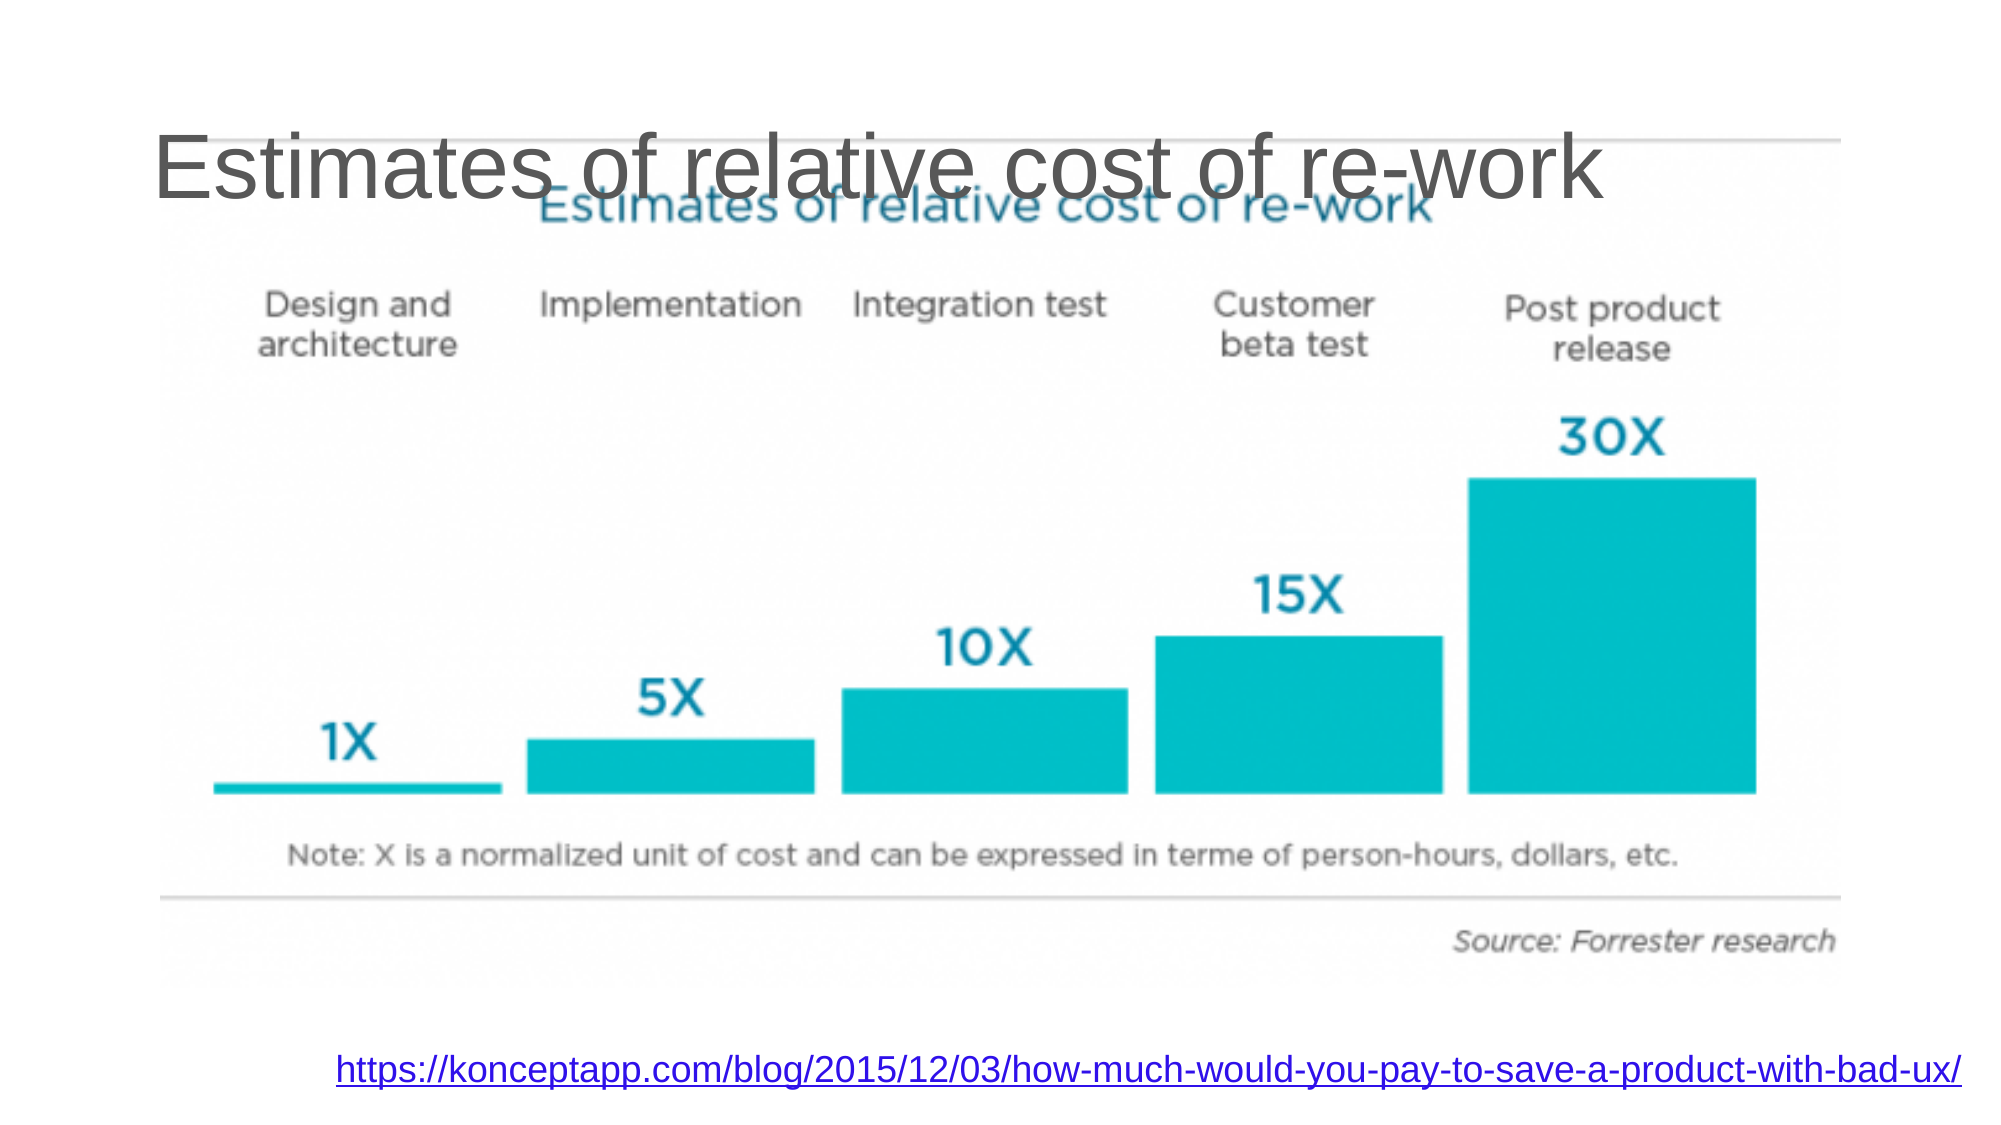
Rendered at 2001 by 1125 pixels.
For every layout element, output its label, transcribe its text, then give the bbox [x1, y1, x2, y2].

title Estimates of relative cost of re-work [137, 59, 1863, 278]
picture [160, 132, 1841, 988]
text_box https://konceptapp.com/blog/2015/12/03/how-much-would-you-pay-to-save-a-product-with-bad-ux/ [320, 1037, 2000, 1098]
